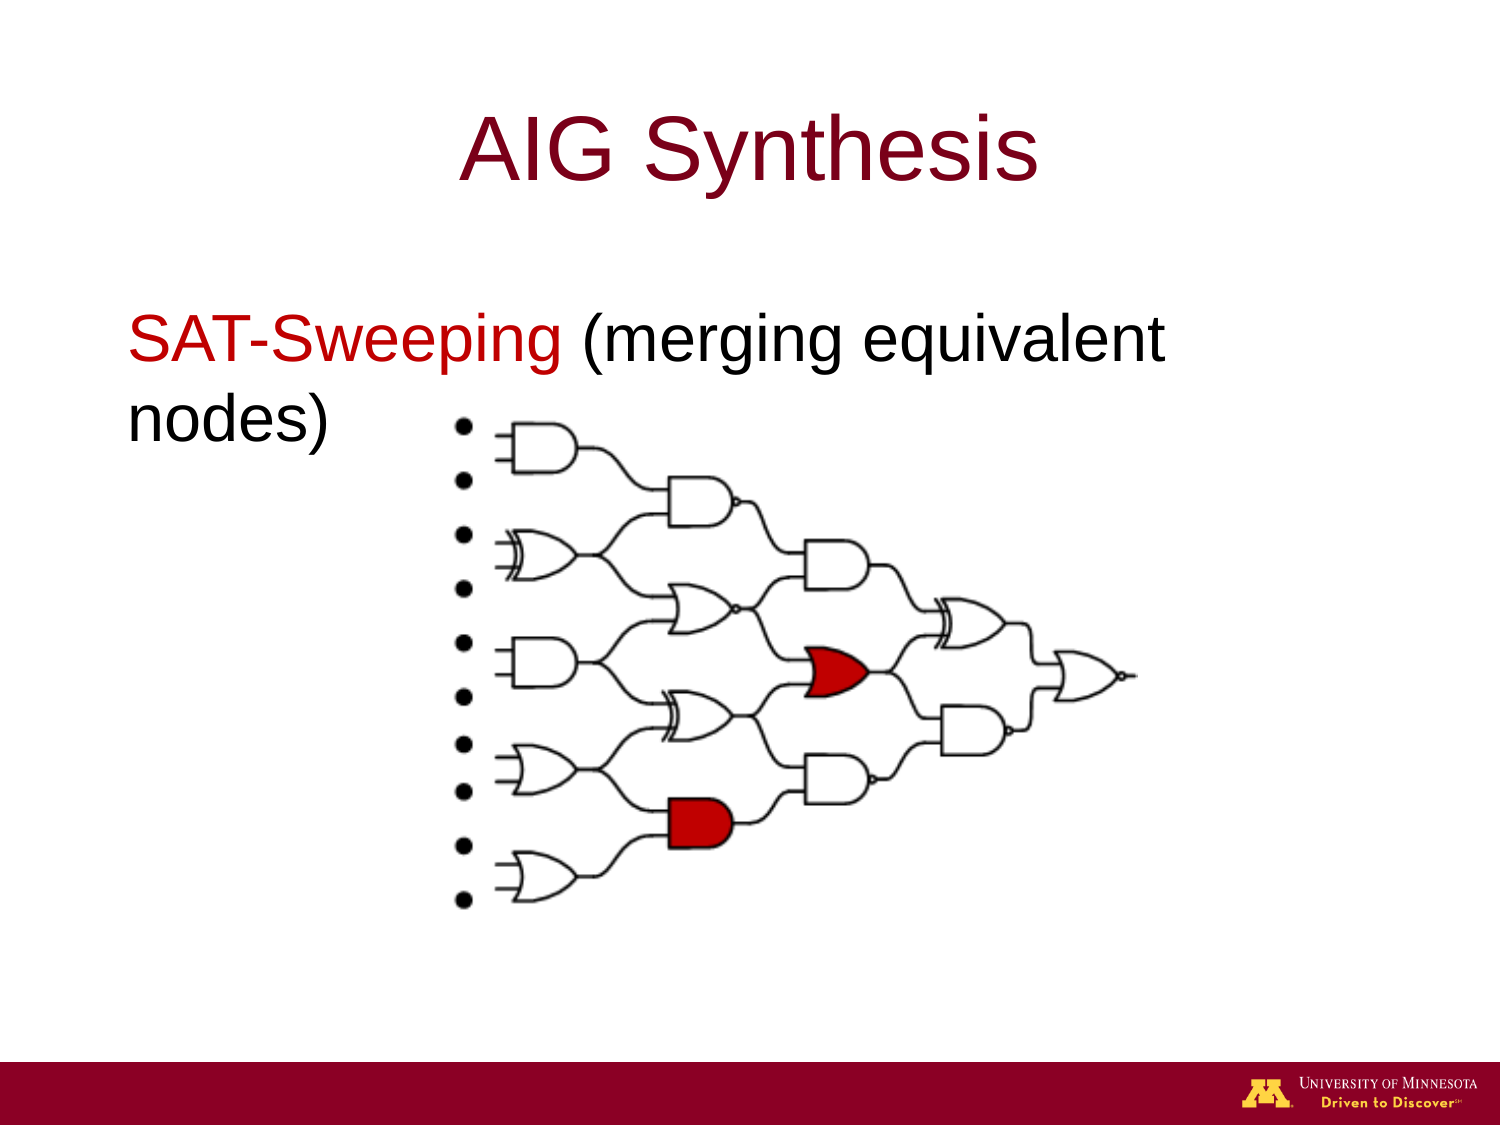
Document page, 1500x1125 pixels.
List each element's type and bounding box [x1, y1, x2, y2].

picture [408, 399, 1138, 929]
list [112, 287, 1388, 938]
picture [0, 1062, 1500, 1125]
title [112, 49, 1388, 238]
